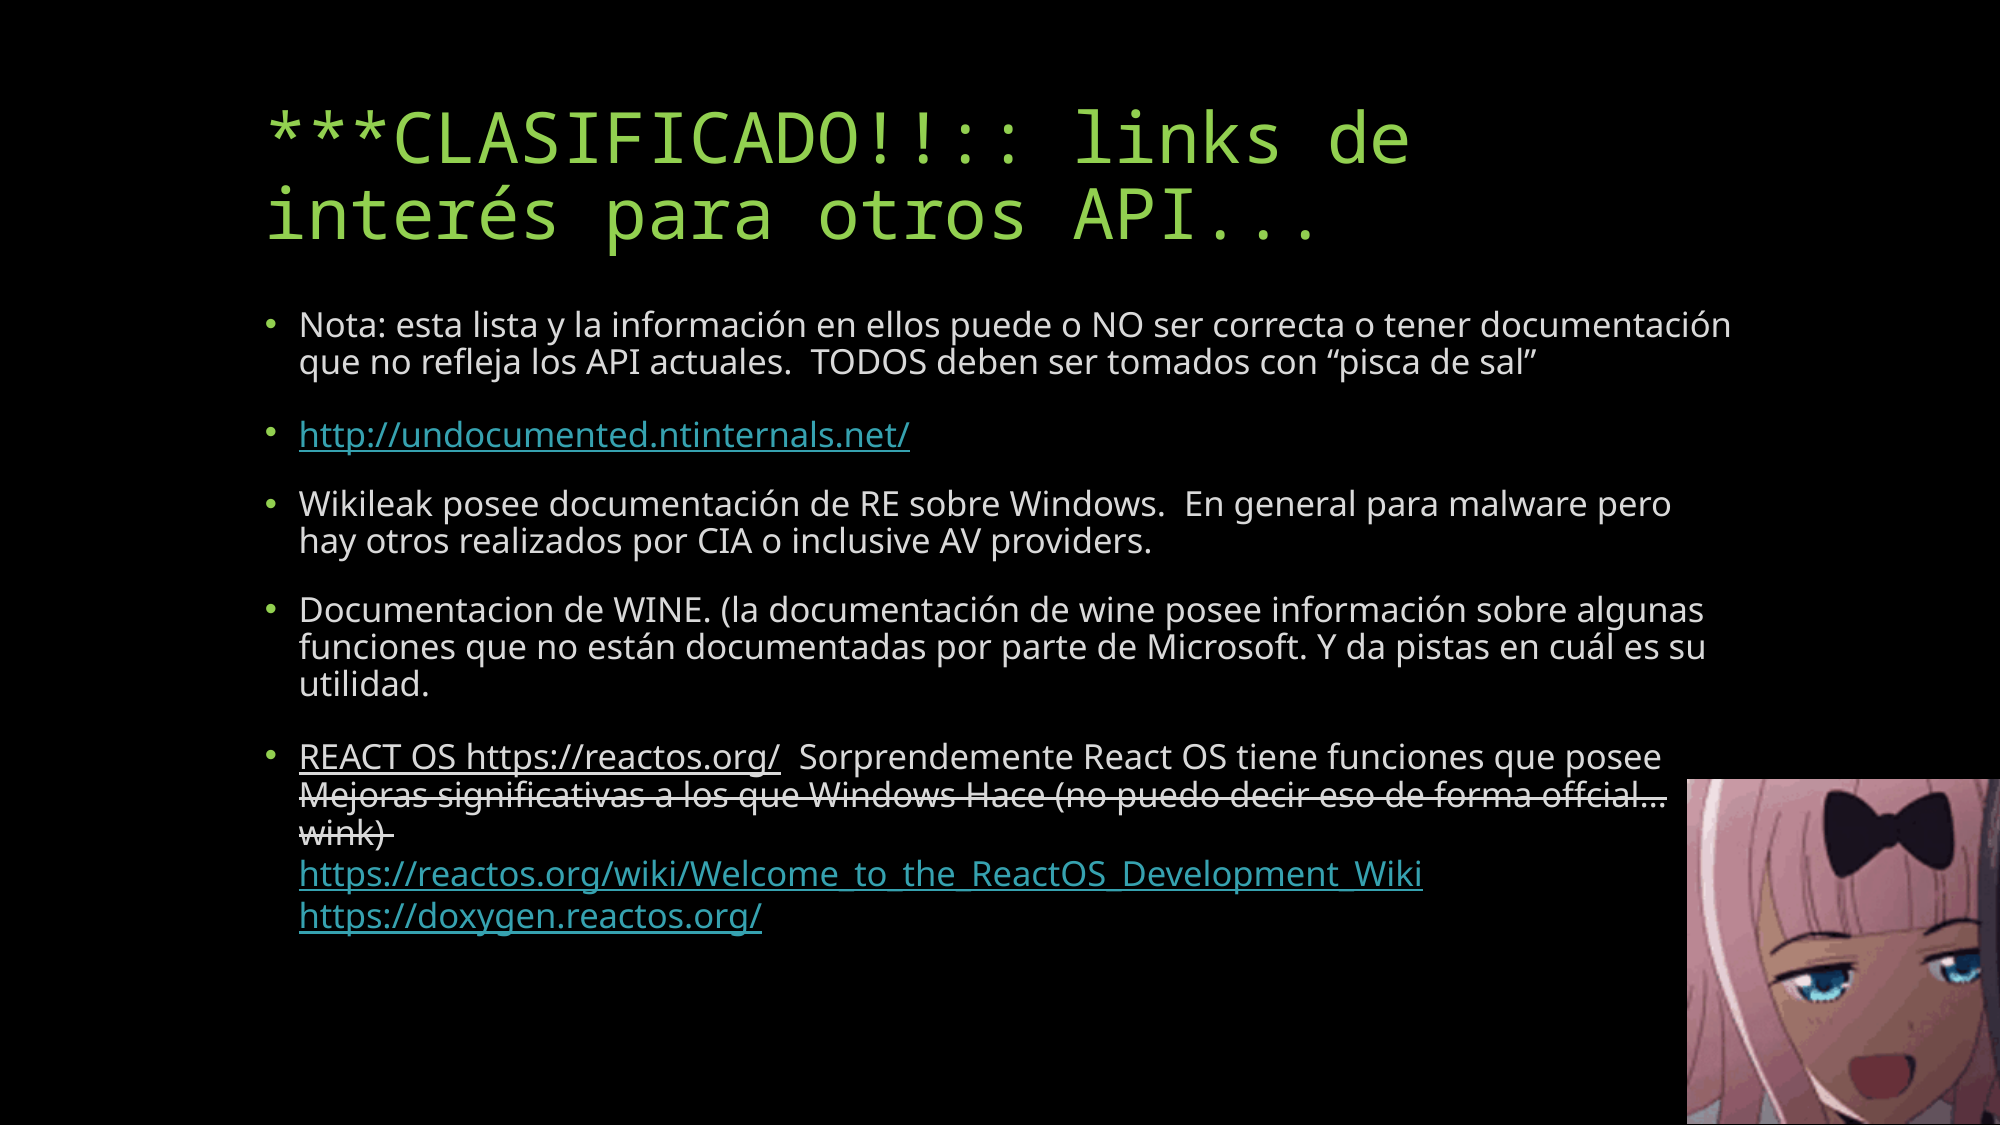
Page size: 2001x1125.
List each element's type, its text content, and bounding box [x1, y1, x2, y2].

title ***CLASIFICADO!!:: links de interés para otros API... [249, 75, 1750, 263]
list Nota: esta lista y la información en ellos puede o NO ser correcta o tener documentación que no refleja los API actuales. TODOS deben ser tomados con “pisca de sal” http://undocumented.ntinternals.net/ Wikileak posee documentación de RE sobre Windows. En general para malware pero hay otros realizados por CIA o inclusive AV providers. Documentacion de WINE. (la documentación de wine posee información sobre algunas funciones que no están documentadas por parte de Microsoft. Y da pistas en cuál es su utilidad. REACT OS https://reactos.org/ Sorprendemente React OS tiene funciones que posee Mejoras significativas a los que Windows Hace (no puedo decir eso de forma offcial…wink) https://reactos.org/wiki/Welcome_to_the_ReactOS_Development_Wiki https://doxygen.reactos.org/ [249, 299, 1750, 1000]
picture [1687, 779, 2000, 1124]
